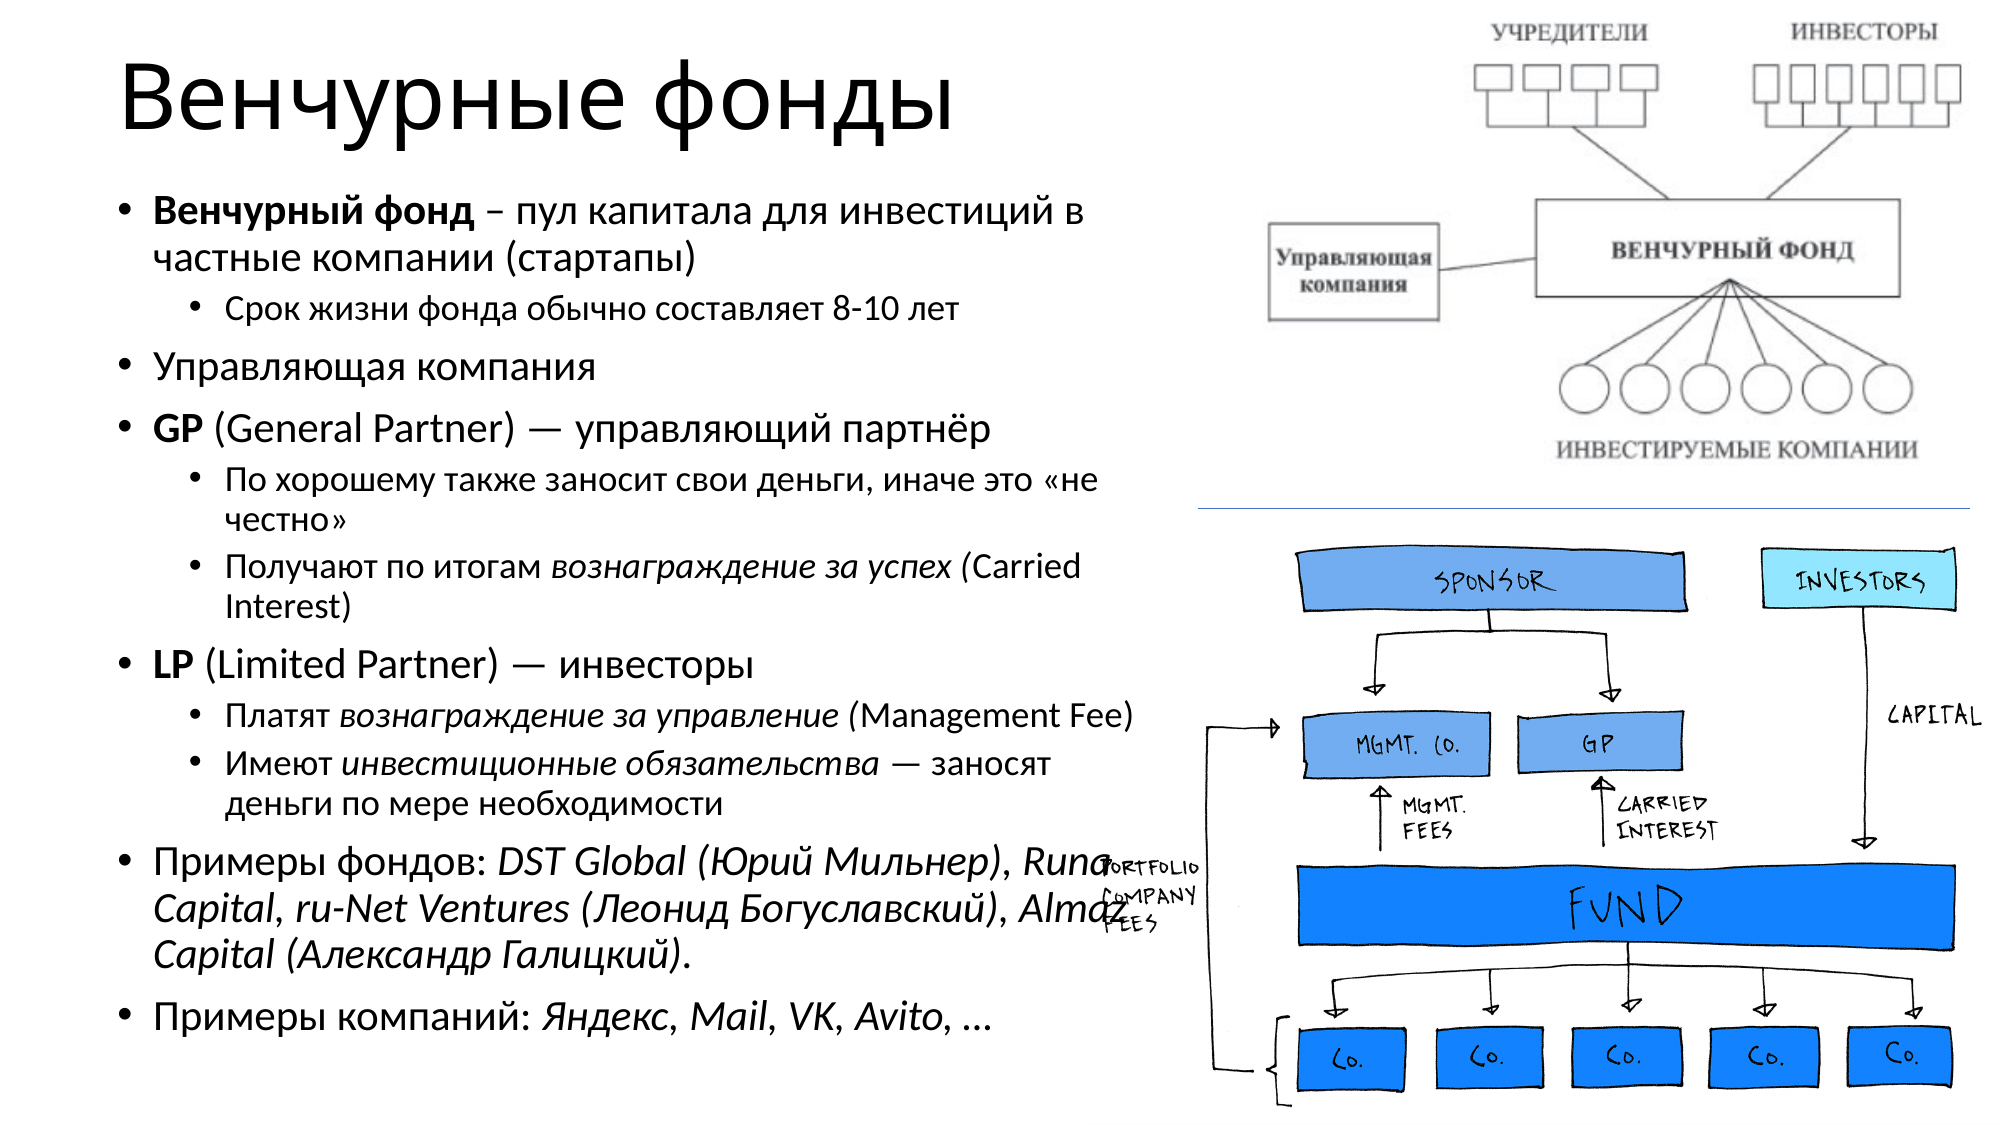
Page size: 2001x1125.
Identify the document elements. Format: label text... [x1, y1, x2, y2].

title Венчурные фонды [102, 36, 1163, 164]
picture [1083, 525, 2000, 1125]
picture [1263, 9, 1970, 476]
list Венчурный фонд – пул капитала для инвестиций в частные компании (стартапы) Срок жизни фонда обычно составляет 8-10 лет Управляющая компания GP (General Partner) — управляющий партнёр По хорошему также заносит свои деньги, иначе это «не честно» Получают по итогам вознаграждение за успех (Carried Interest) LP (Limited Partner) — инвесторы Платят вознаграждение за управление (Management Fee) Имеют инвестиционные обязательства — заносят деньги по мере необходимости Примеры фондов: DST Global (Юрий Мильнер), Runa Capital, ru-Net Ventures (Леонид Богуславский), Almaz Capital (Александр Галицкий). Примеры компаний: Яндекс, Mail, VK, Avito, … [102, 179, 1163, 1058]
